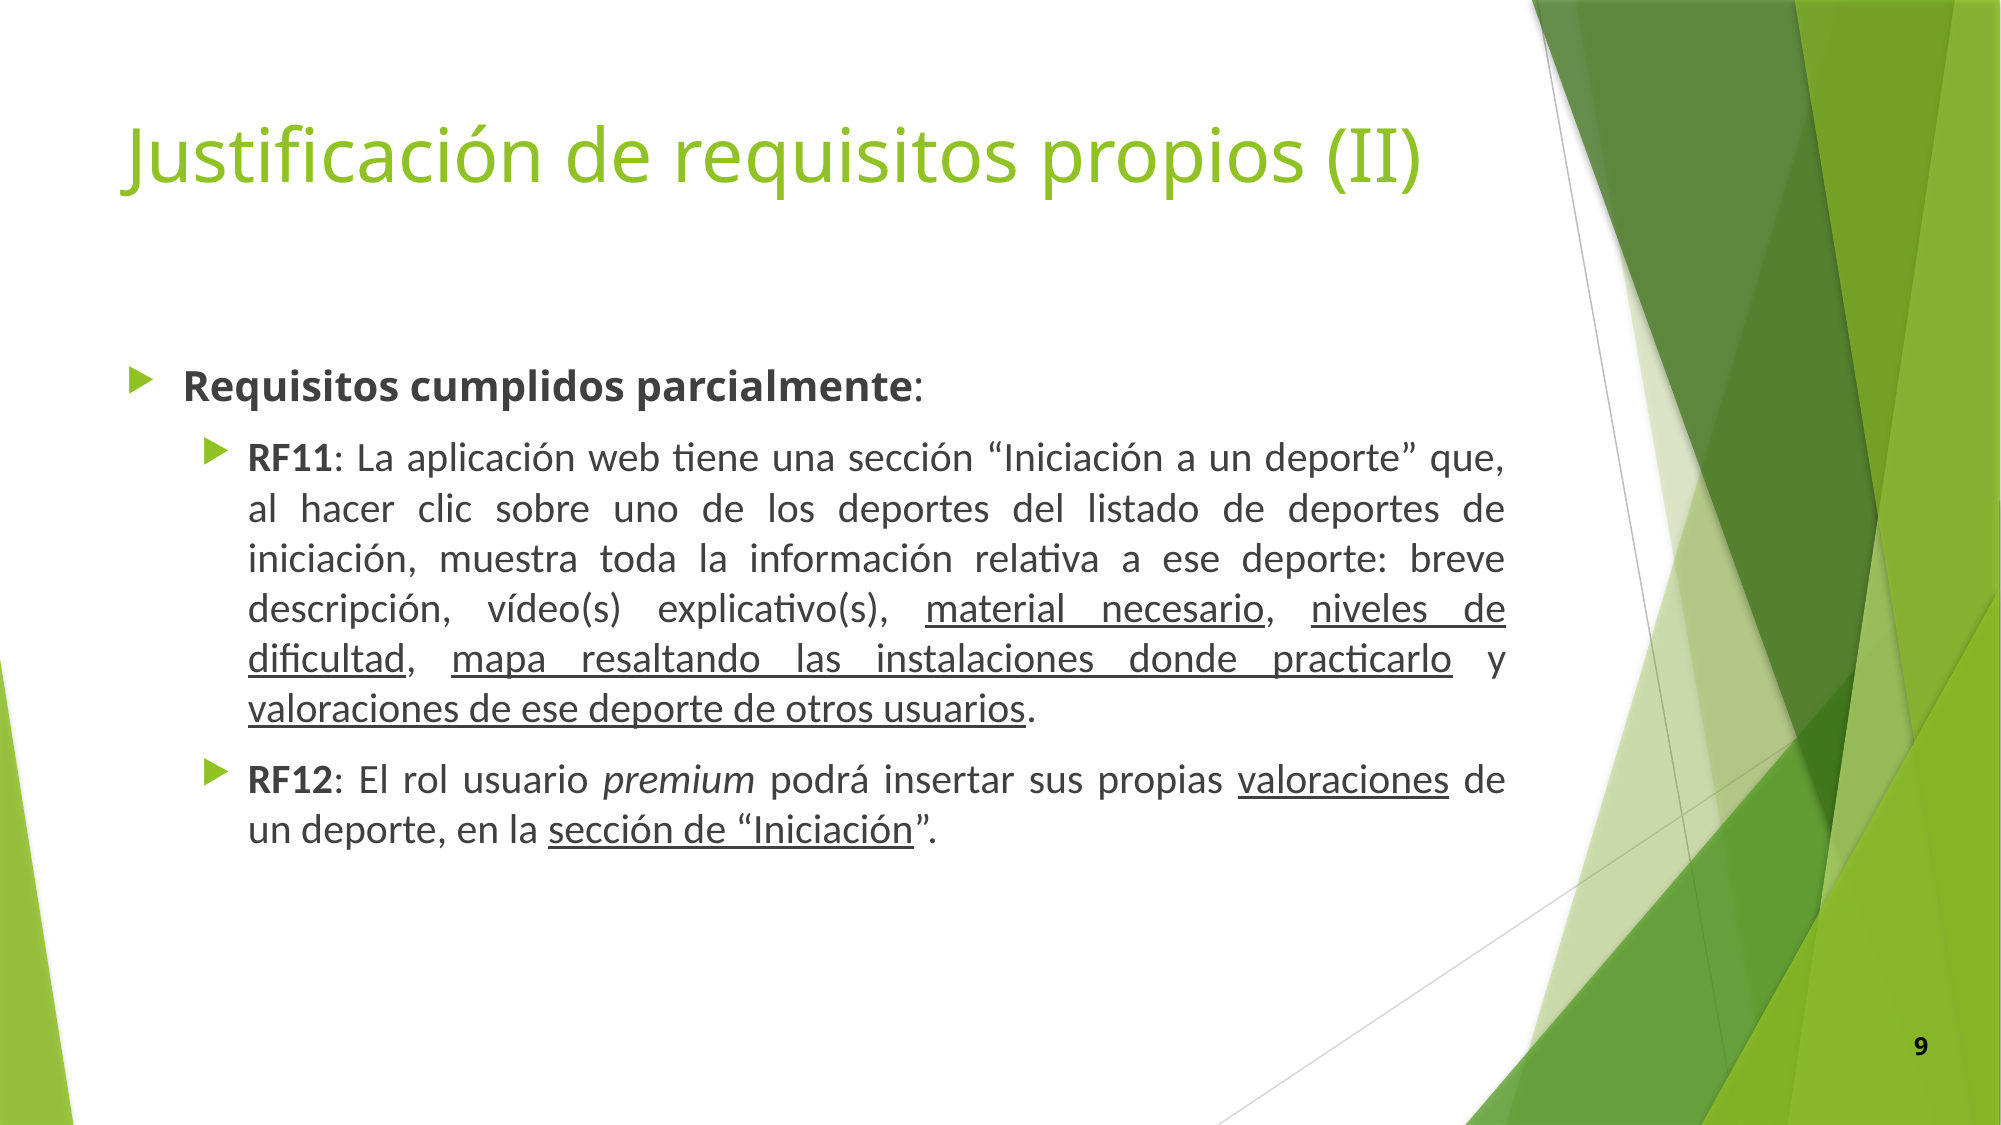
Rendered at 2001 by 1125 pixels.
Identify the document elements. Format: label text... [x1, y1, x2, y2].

title Justificación de requisitos propios (II) [111, 99, 1522, 317]
slide_number 9 [1831, 1017, 1944, 1078]
list Requisitos cumplidos parcialmente: RF11: La aplicación web tiene una sección “Iniciación a un deporte” que, al hacer clic sobre uno de los deportes del listado de deportes de iniciación, muestra toda la información relativa a ese deporte: breve descripción, vídeo(s) explicativo(s), material necesario, niveles de dificultad, mapa resaltando las instalaciones donde practicarlo y valoraciones de ese deporte de otros usuarios. RF12: El rol usuario premium podrá insertar sus propias valoraciones de un deporte, en la sección de “Iniciación”. [111, 351, 1522, 992]
